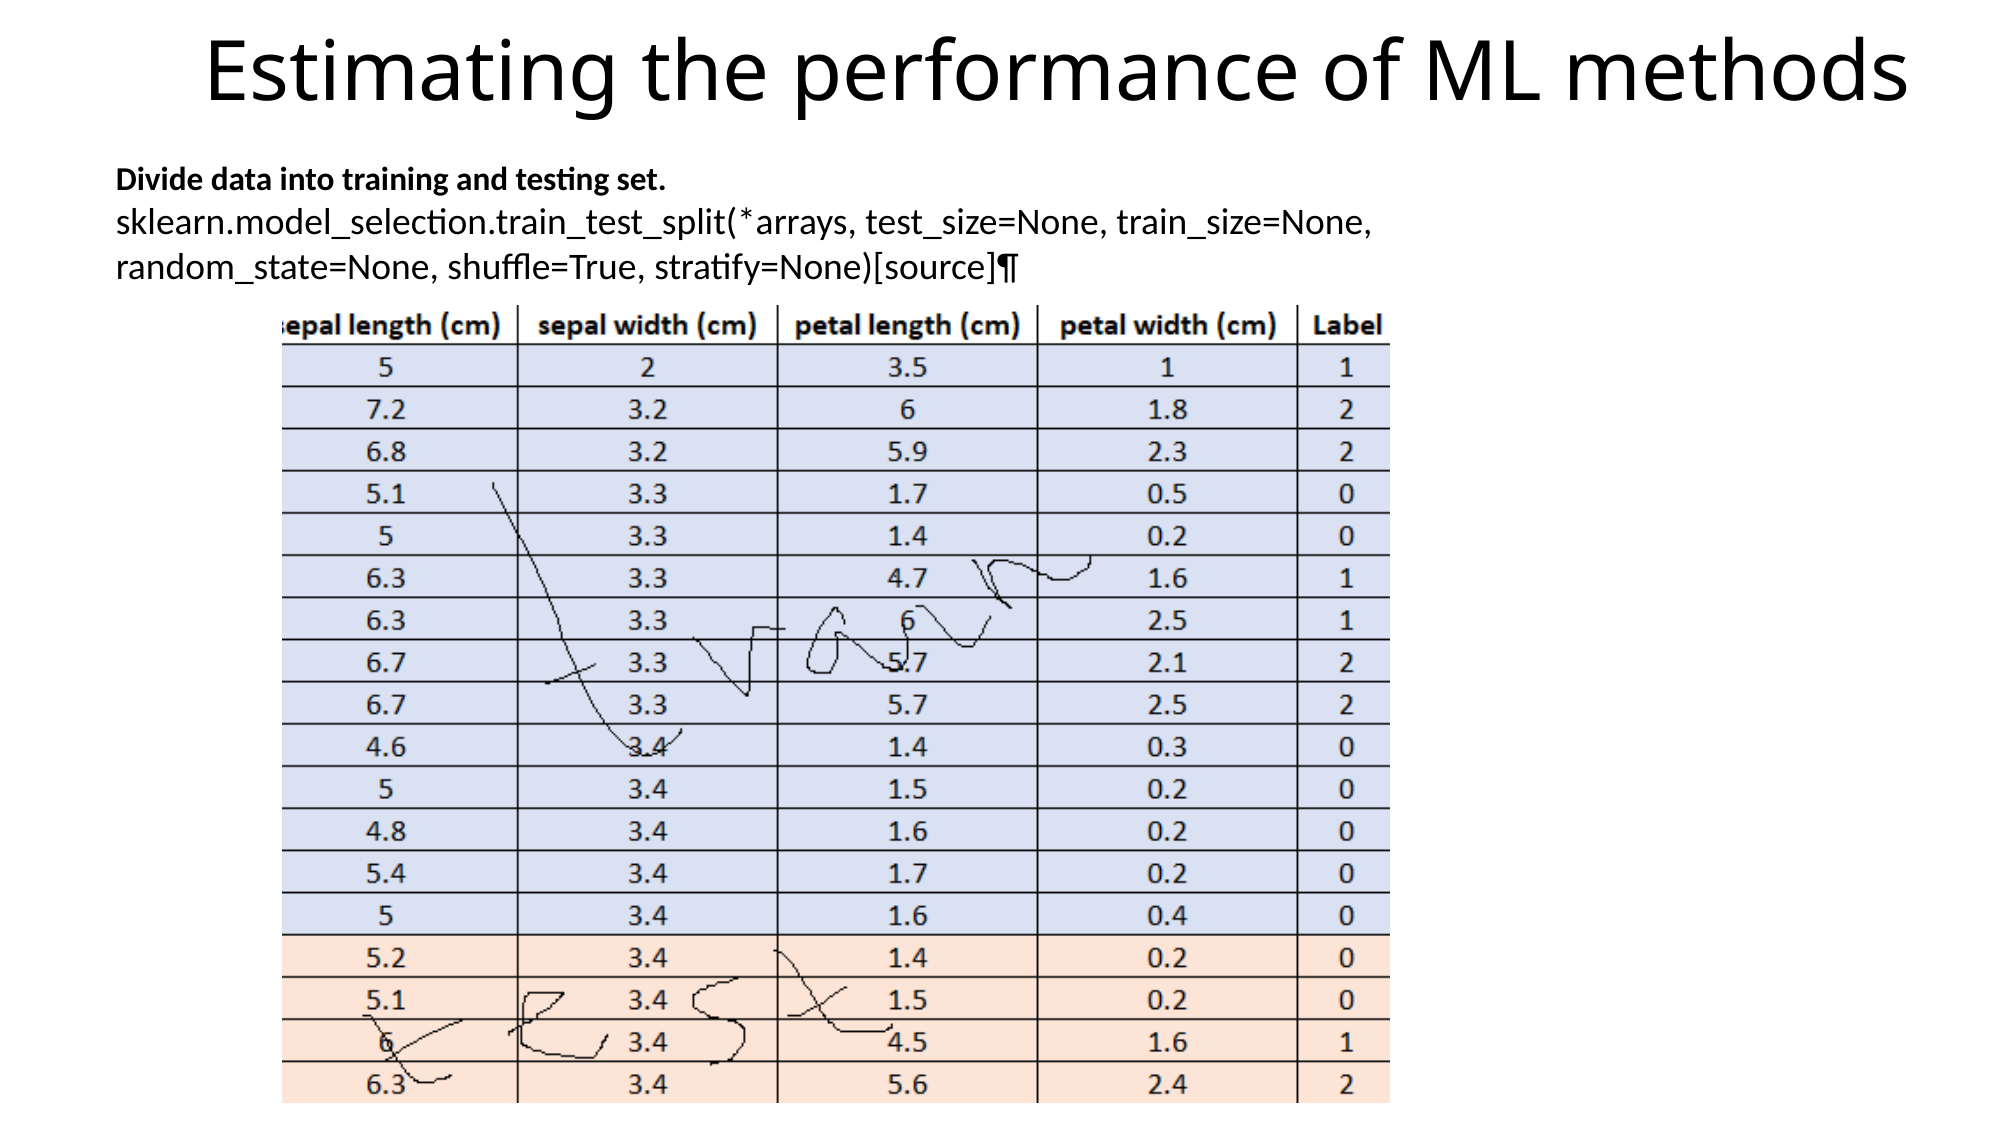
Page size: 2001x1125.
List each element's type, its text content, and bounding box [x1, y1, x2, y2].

text_box Divide data into training and testing set. sklearn.model_selection.train_test_split(*arrays, test_size=None, train_size=None, random_state=None, shuffle=True, stratify=None)[source]¶ [101, 149, 1689, 730]
picture [281, 305, 1390, 1103]
text_box Estimating the performance of ML methods [188, 10, 1928, 125]
